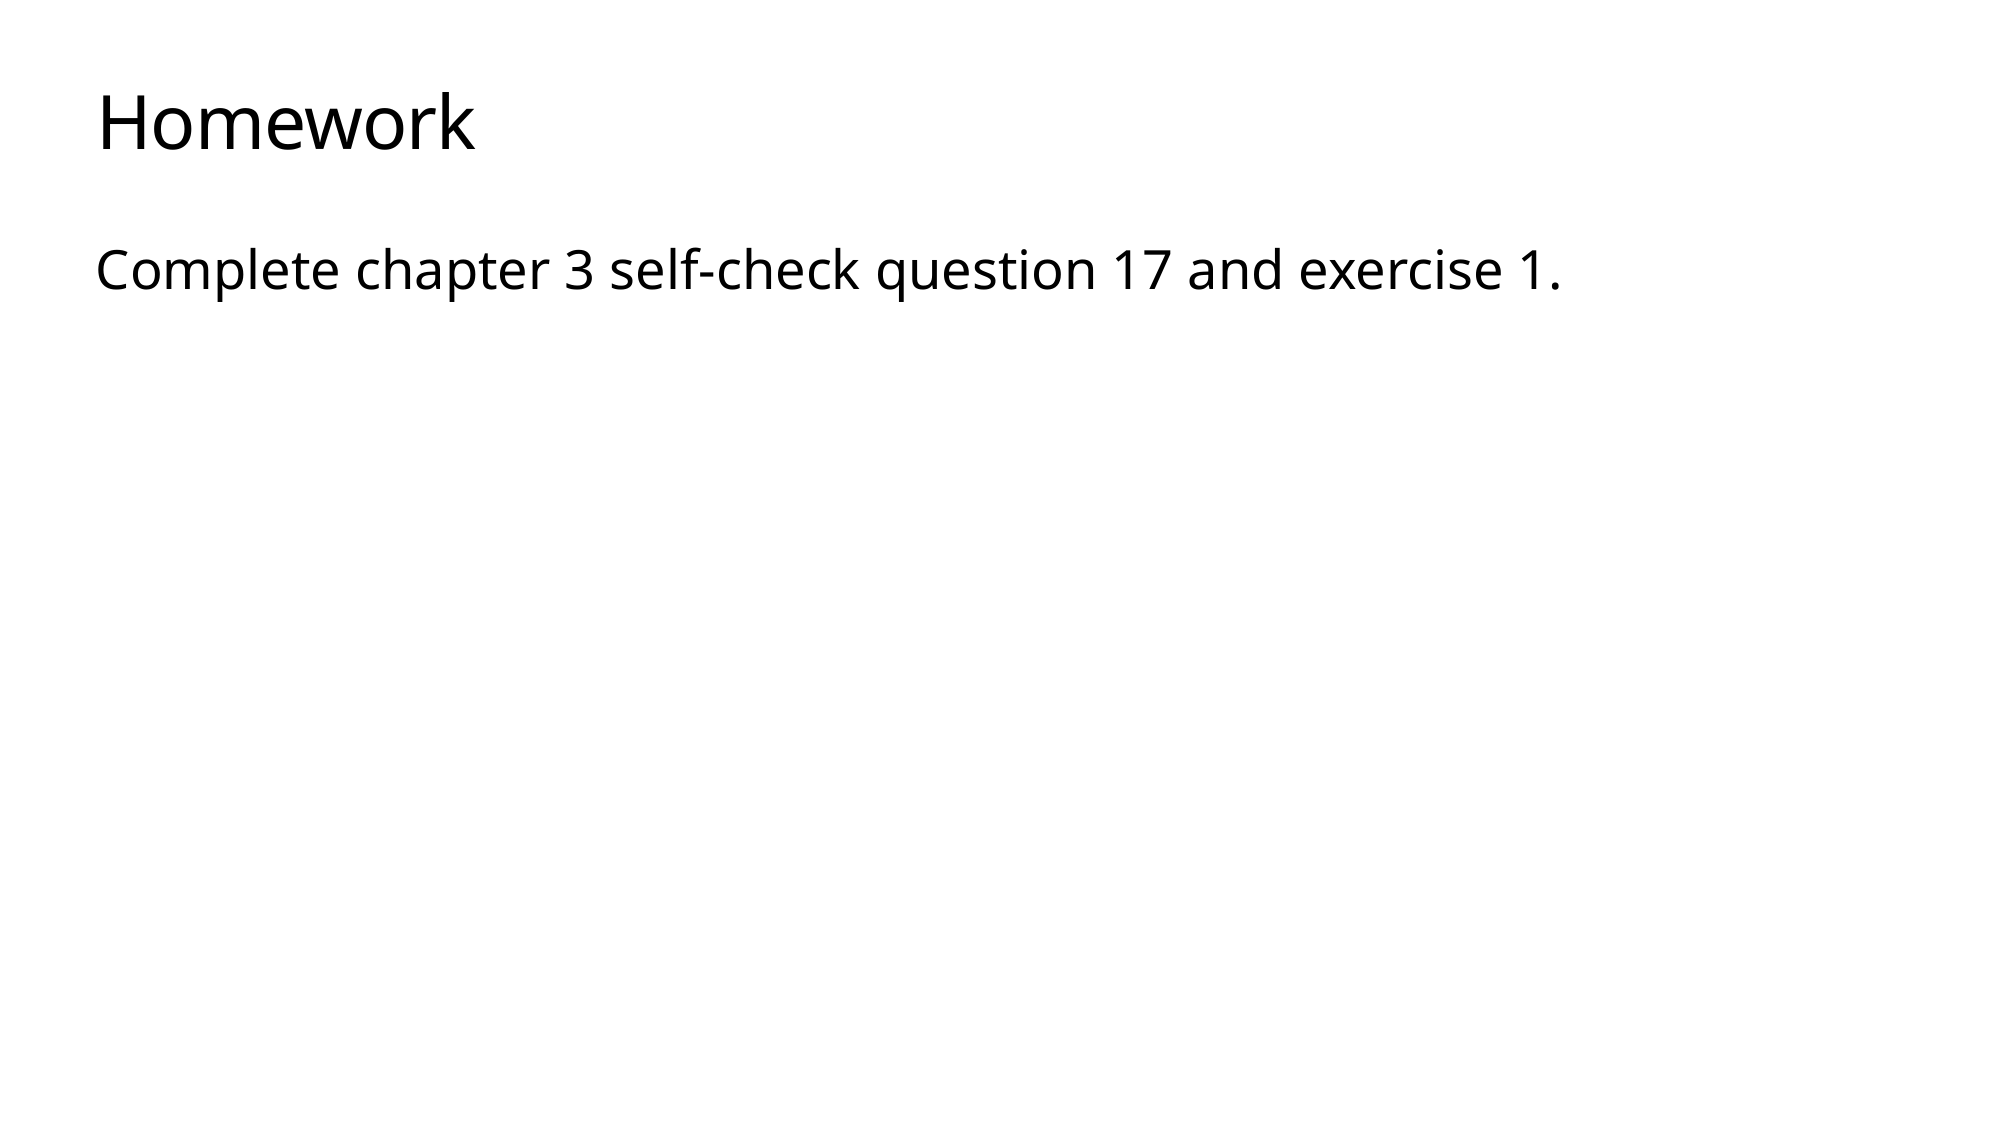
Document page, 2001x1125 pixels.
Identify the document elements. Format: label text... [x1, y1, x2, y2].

title Homework [96, 75, 1904, 166]
list Complete chapter 3 self-check question 17 and exercise 1. [95, 235, 1904, 501]
